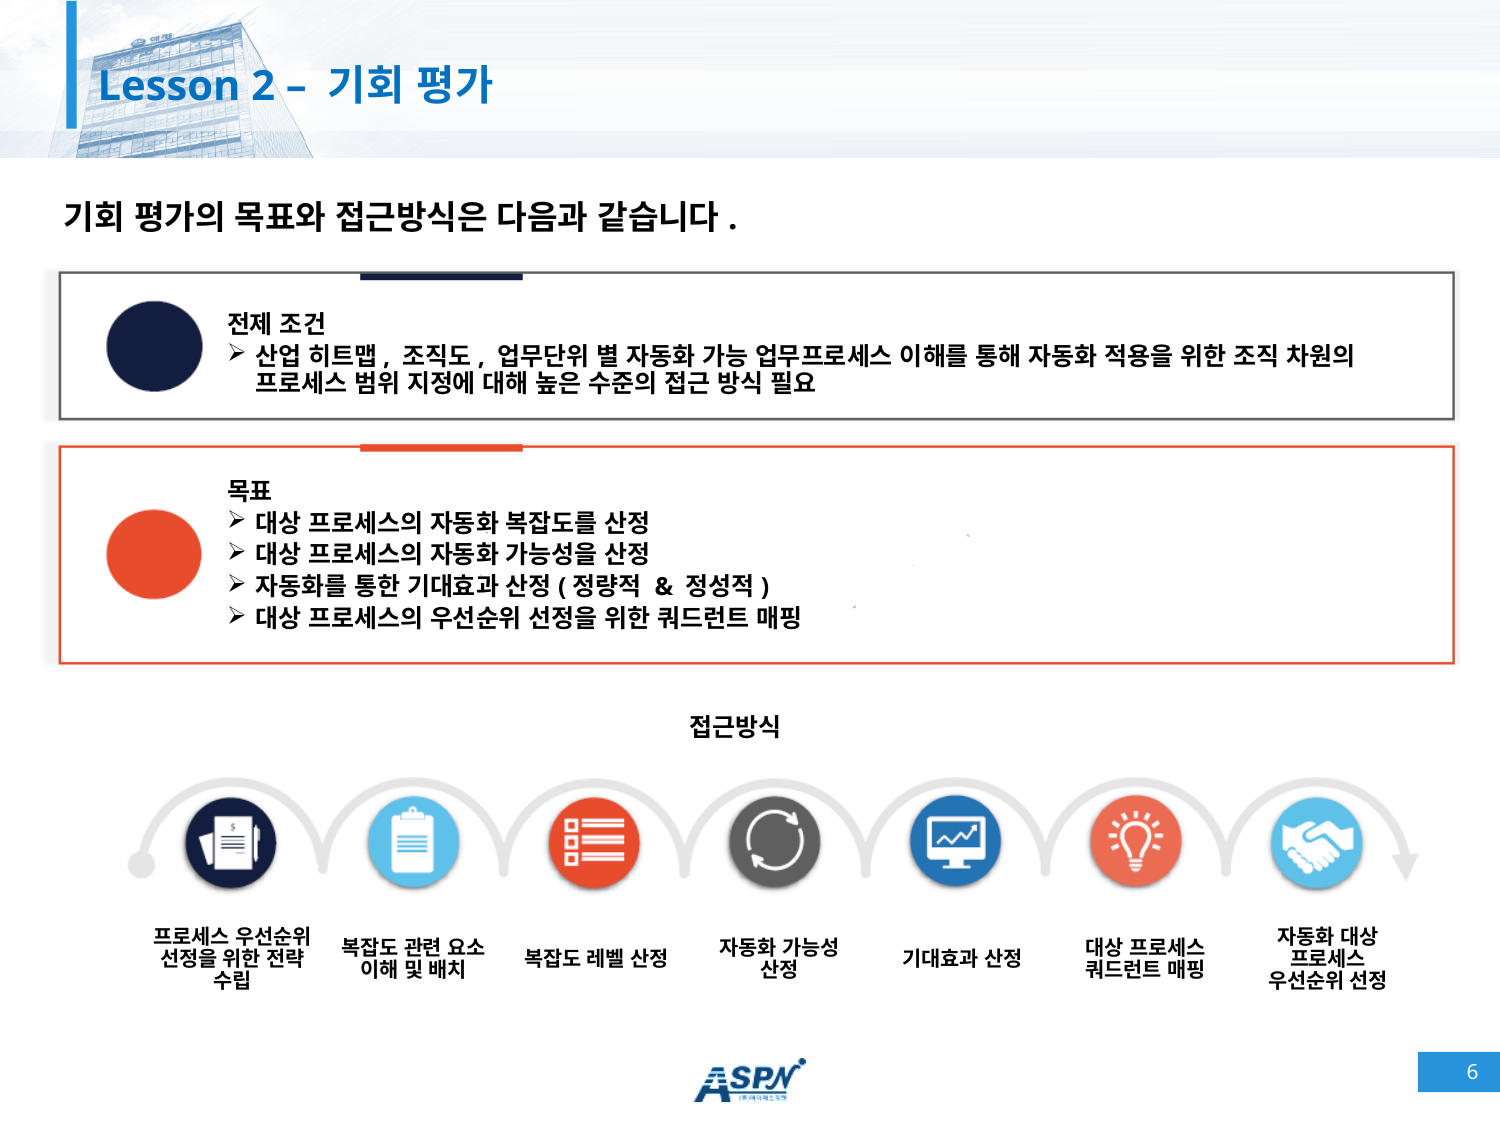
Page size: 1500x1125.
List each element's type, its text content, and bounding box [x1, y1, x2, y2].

text_box 프로세스 우선순위 선정을 위한 전략 수립 [131, 900, 322, 1015]
text_box 자동화 가능성 산정 [687, 900, 870, 1015]
title Lesson 2 – 기회 평가 [89, 44, 1385, 130]
text_box 대상 프로세스 쿼드런트 매핑 [1053, 900, 1236, 1015]
text_box 자동화 대상 프로세스 우선순위 선정 [1236, 900, 1420, 1015]
text_box 복잡도 레벨 산정 [505, 900, 687, 1015]
picture [694, 1058, 806, 1102]
slide_number 6 [1458, 1051, 1487, 1094]
picture [40, 264, 1460, 900]
text_box 기회 평가의 목표와 접근방식은 다음과 같습니다. [56, 189, 1466, 244]
text_box 복잡도 관련 요소 이해 및 배치 [322, 900, 505, 1015]
text_box 기대효과 산정 [870, 900, 1053, 1015]
